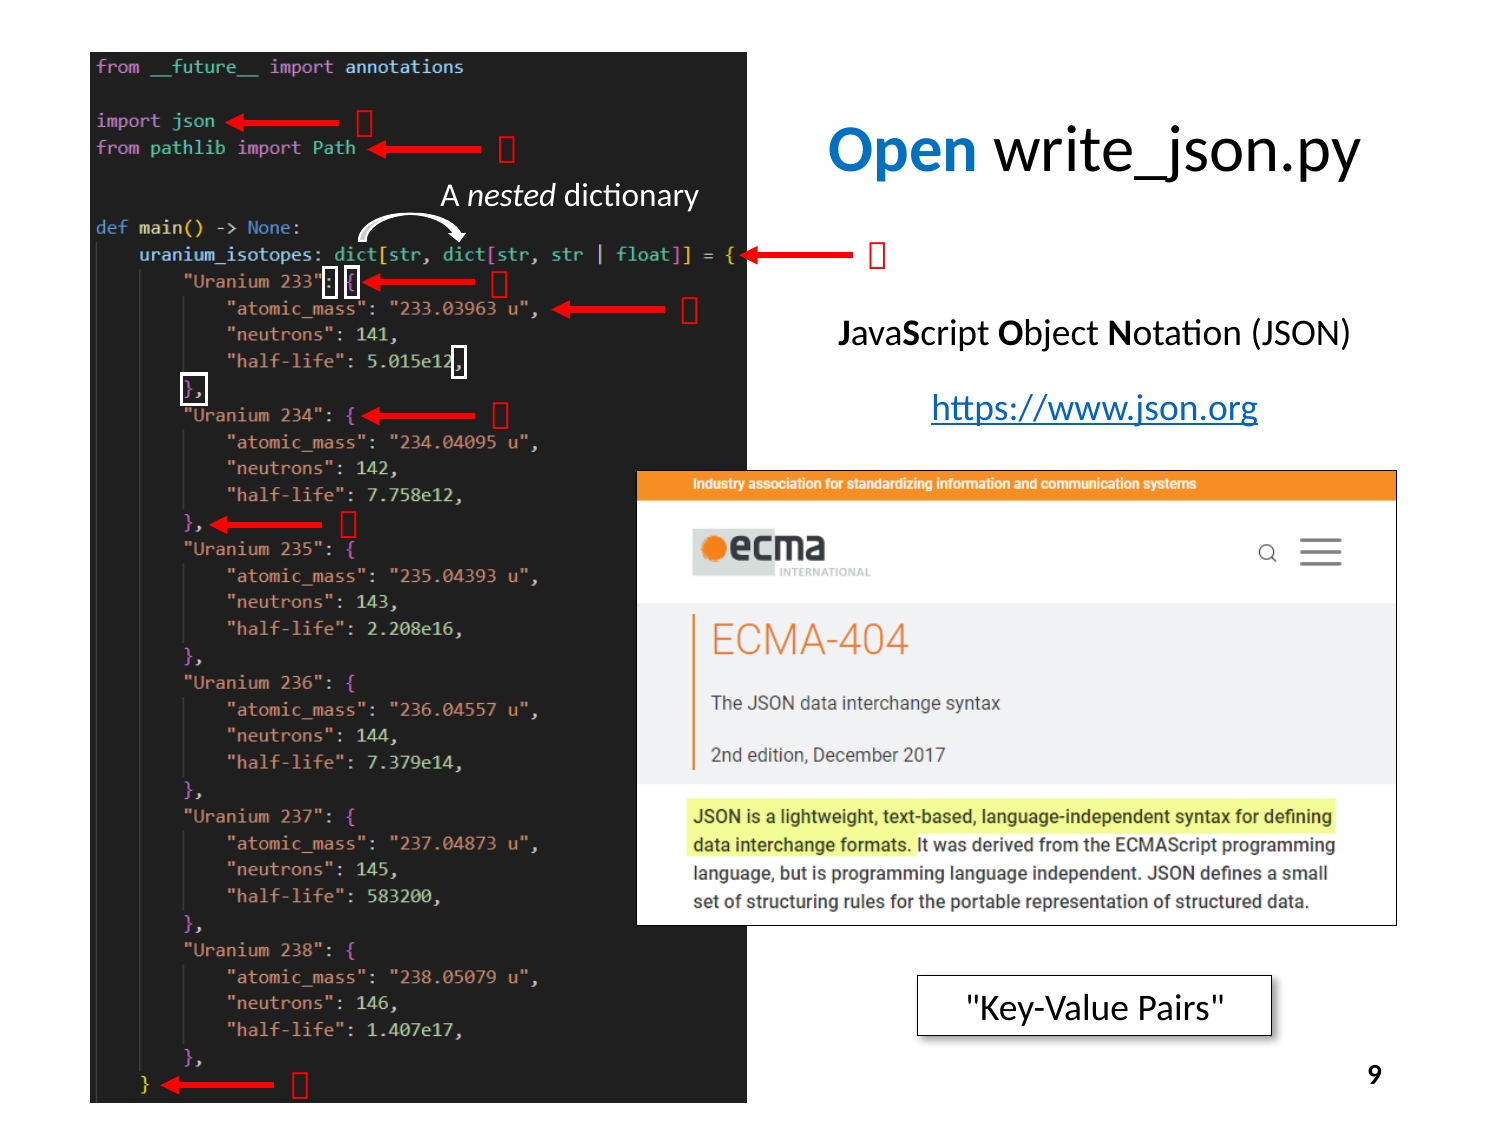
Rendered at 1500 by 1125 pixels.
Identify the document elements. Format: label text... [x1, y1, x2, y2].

text_box https://www.json.org [859, 375, 1331, 436]
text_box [160, 1054, 337, 1115]
title Open write_json.py [793, 59, 1397, 241]
slide_number 9 [1059, 1042, 1397, 1103]
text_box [551, 279, 727, 341]
picture [90, 52, 1397, 1103]
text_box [361, 253, 537, 315]
text_box JavaScript Object Notation (JSON) [819, 300, 1371, 361]
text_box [208, 493, 386, 555]
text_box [367, 119, 544, 180]
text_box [738, 224, 915, 286]
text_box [224, 92, 402, 153]
text_box "Key-Value Pairs" [917, 975, 1272, 1036]
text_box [360, 385, 538, 446]
